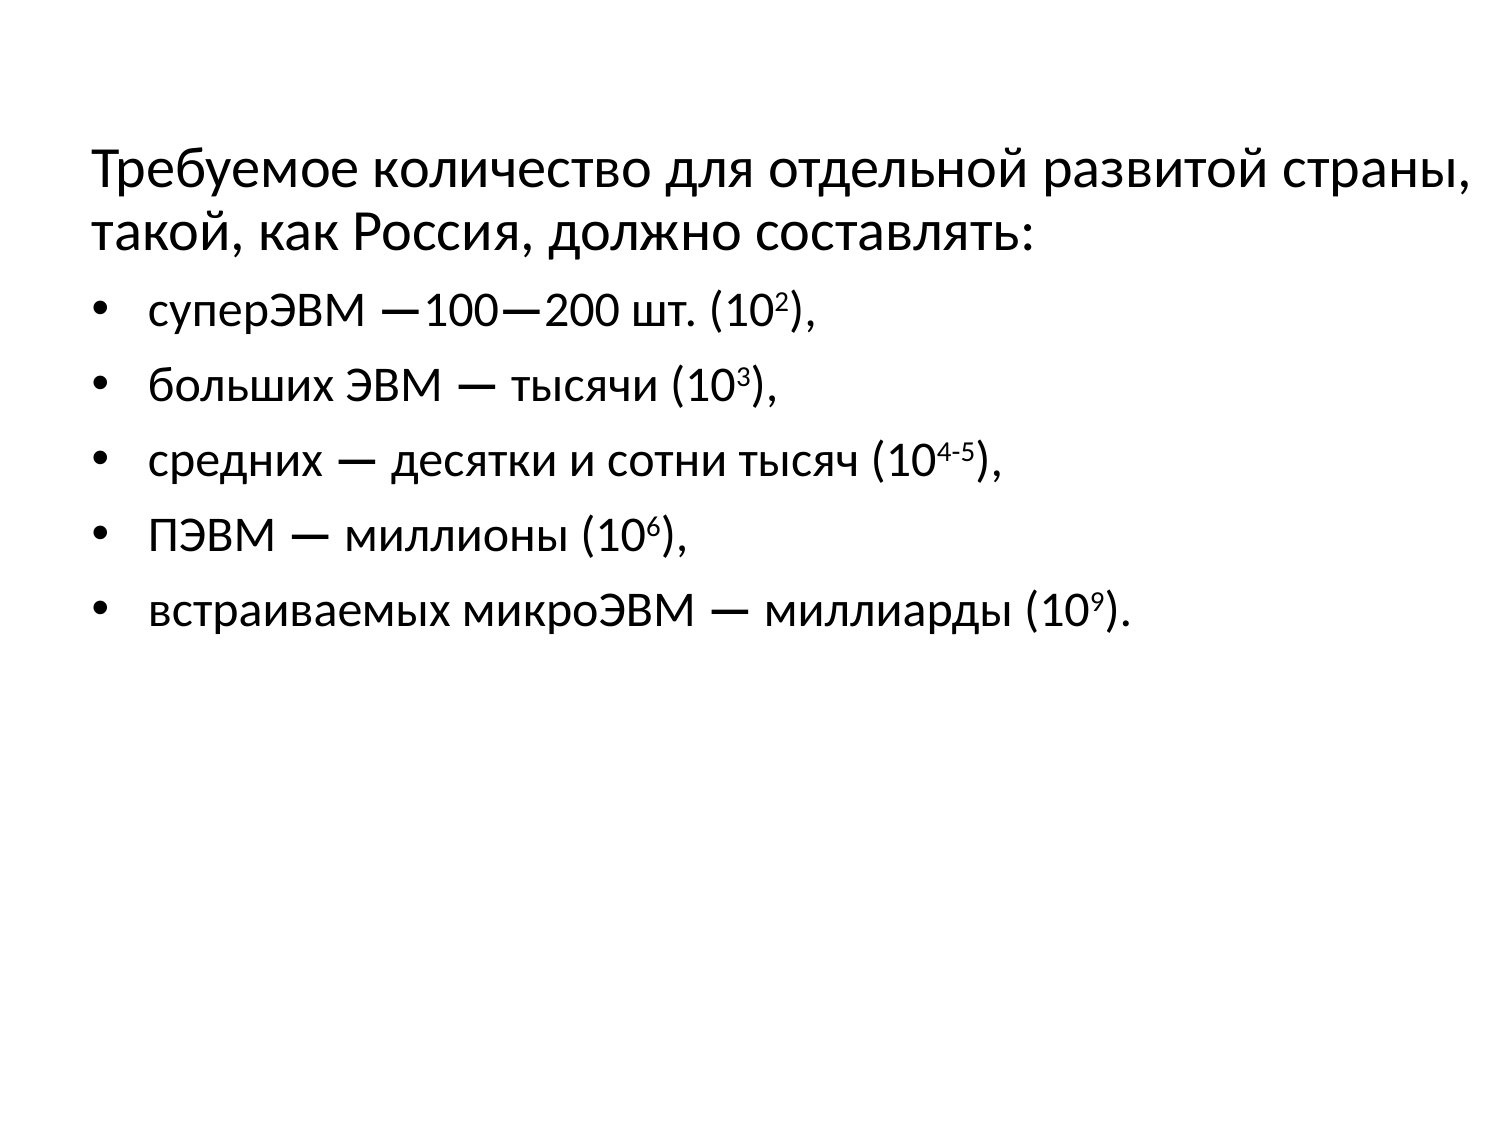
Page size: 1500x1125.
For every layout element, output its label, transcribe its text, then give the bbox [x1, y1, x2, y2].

list Требуемое количество для отдельной развитой страны, такой, как Россия, должно составлять: суперЭВМ —100—200 шт. (102), больших ЭВМ — тысячи (103), средних — десятки и сотни тысяч (104-5), ПЭВМ — миллионы (106), встраиваемых микроЭВМ — миллиарды (109). [76, 54, 1495, 1035]
